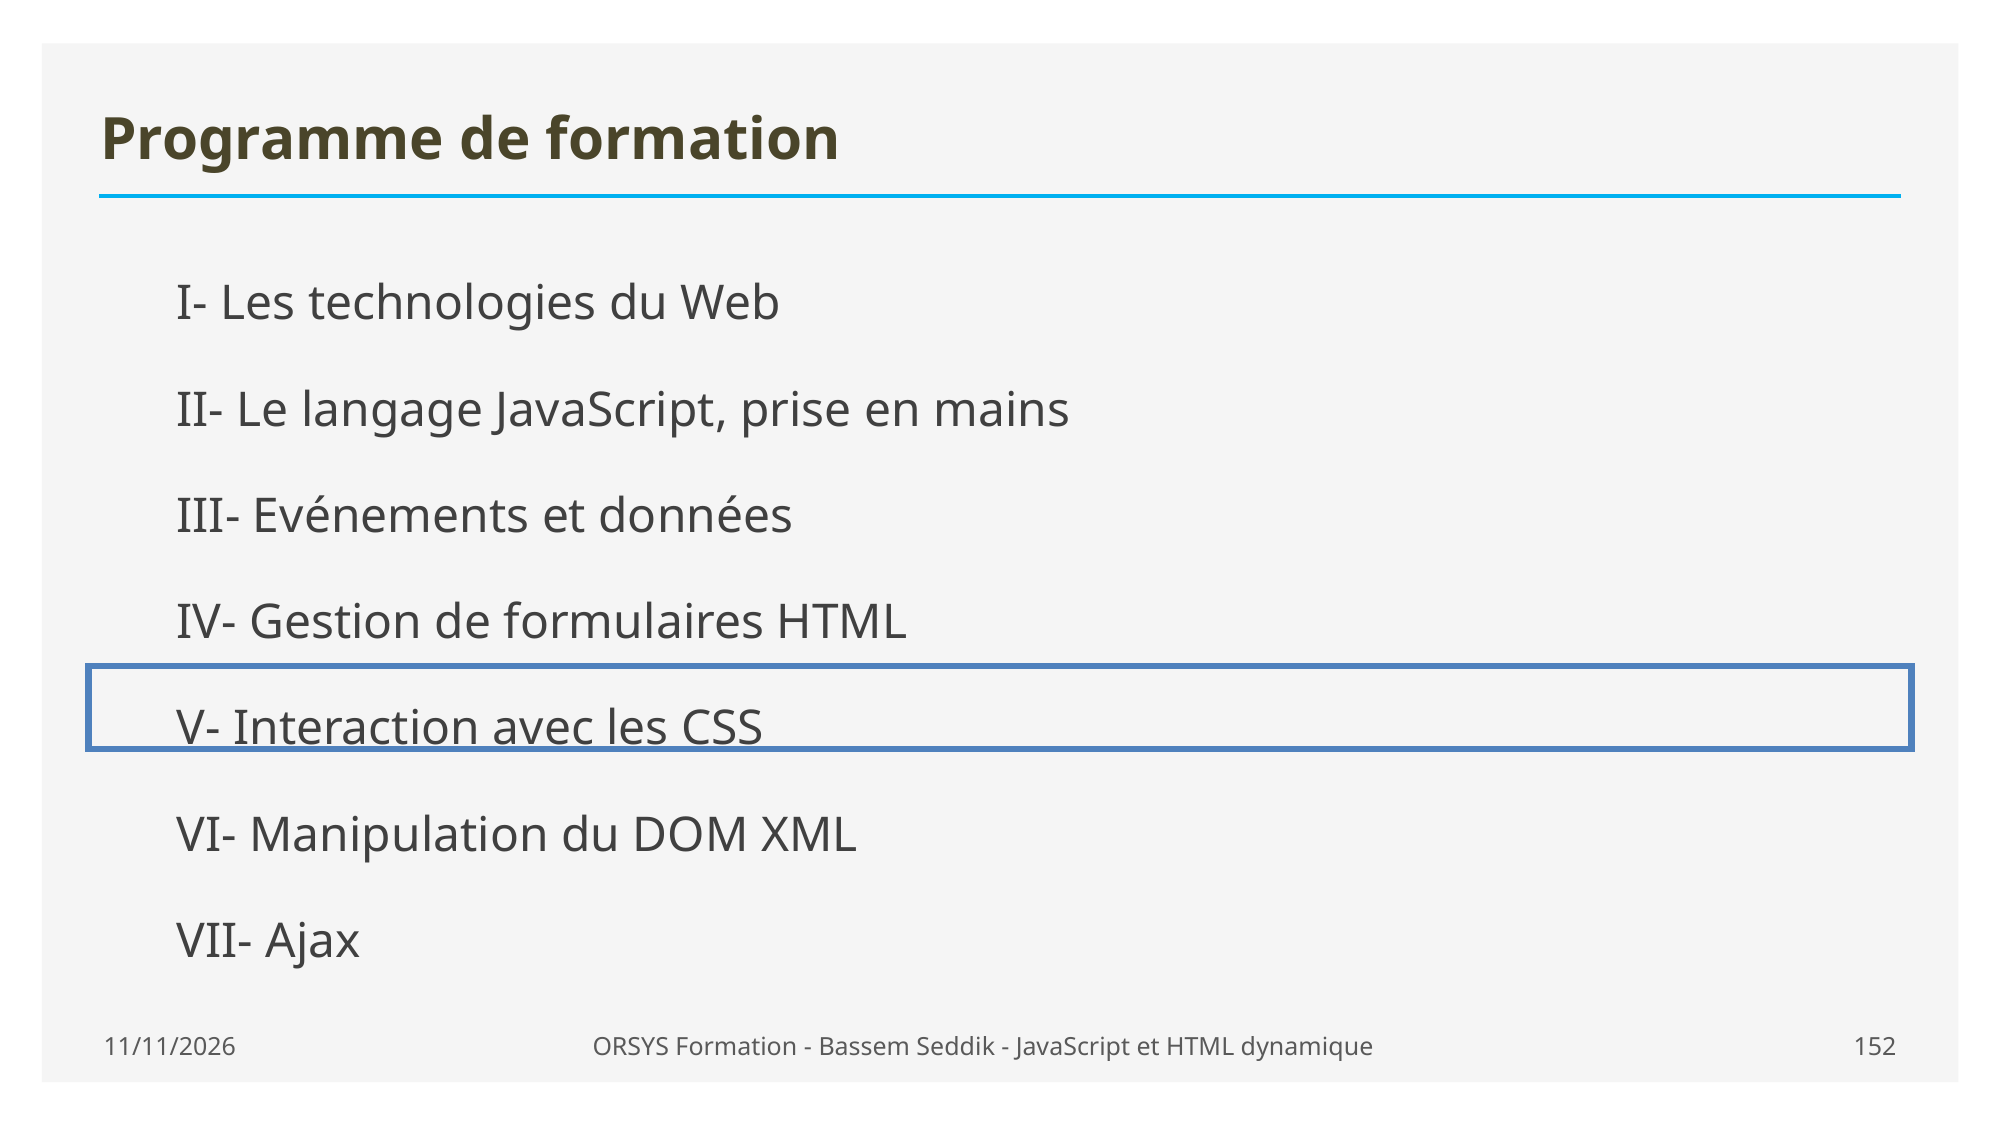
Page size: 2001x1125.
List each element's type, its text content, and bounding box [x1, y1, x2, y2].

footer ORSYS Formation - Bassem Seddik - JavaScript et HTML dynamique [340, 1017, 1626, 1078]
slide_number 152 [1626, 1017, 1912, 1078]
list I- Les technologies du Web II- Le langage JavaScript, prise en mains III- Evénements et données IV- Gestion de formulaires HTML V- Interaction avec les CSS VI- Manipulation du DOM XML VII- Ajax [161, 235, 1627, 665]
list I- Les technologies du Web II- Le langage JavaScript, prise en mains III- Evénements et données IV- Gestion de formulaires HTML V- Interaction avec les CSS VI- Manipulation du DOM XML VII- Ajax [161, 750, 1627, 982]
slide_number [88, 1017, 340, 1078]
text_box [87, 665, 1912, 750]
title Programme de formation [85, 73, 1888, 179]
